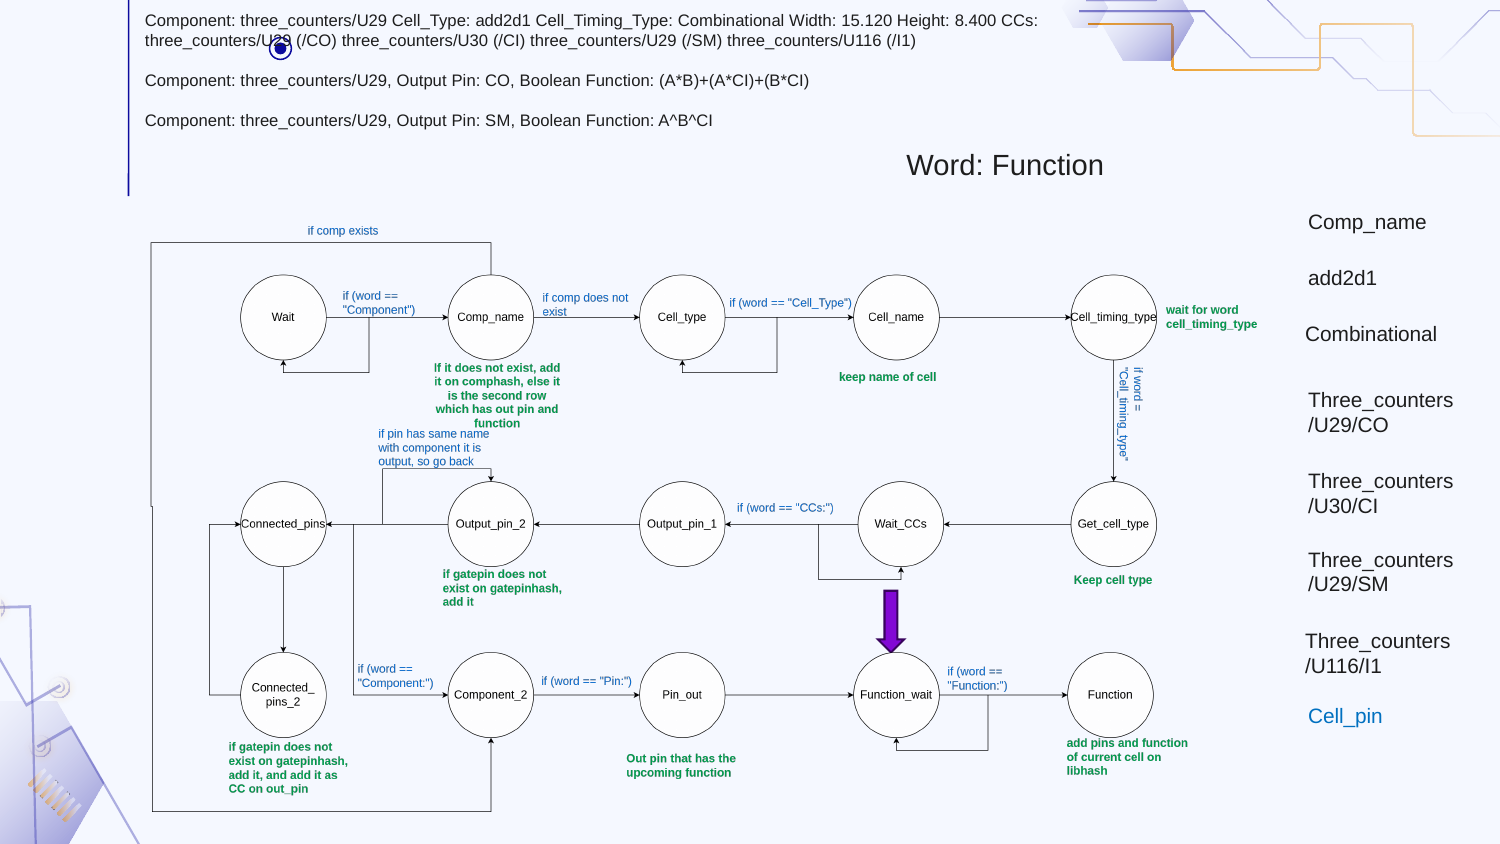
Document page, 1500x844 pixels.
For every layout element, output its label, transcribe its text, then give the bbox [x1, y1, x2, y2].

text_box Three_counters/U116/I1 [1291, 619, 1468, 685]
text_box Three_counters/U30/CI [1293, 460, 1471, 526]
text_box Word: Function [891, 139, 1291, 189]
text_box add2d1 [1293, 257, 1456, 298]
picture [146, 217, 1291, 818]
text_box Combinational [1291, 313, 1459, 354]
text_box Cell_pin [1293, 694, 1471, 735]
text_box Three_counters/U29/CO [1293, 379, 1471, 445]
text_box Three_counters/U29/SM [1293, 538, 1471, 604]
text_box Component: three_counters/U29 Cell_Type: add2d1 Cell_Timing_Type: Combinational Width: 15.120 Height: 8.400 CCs: three_counters/U29 (/CO) three_counters/U30 (/CI) three_counters/U29 (/SM) three_counters/U116 (/I1) Component: three_counters/U29, Output Pin: CO, Boolean Function: (A*B)+(A*CI)+(B*CI) Component: three_counters/U29, Output Pin: SM, Boolean Function: A^B^CI [129, 2, 1193, 138]
text_box Comp_name [1293, 200, 1456, 241]
